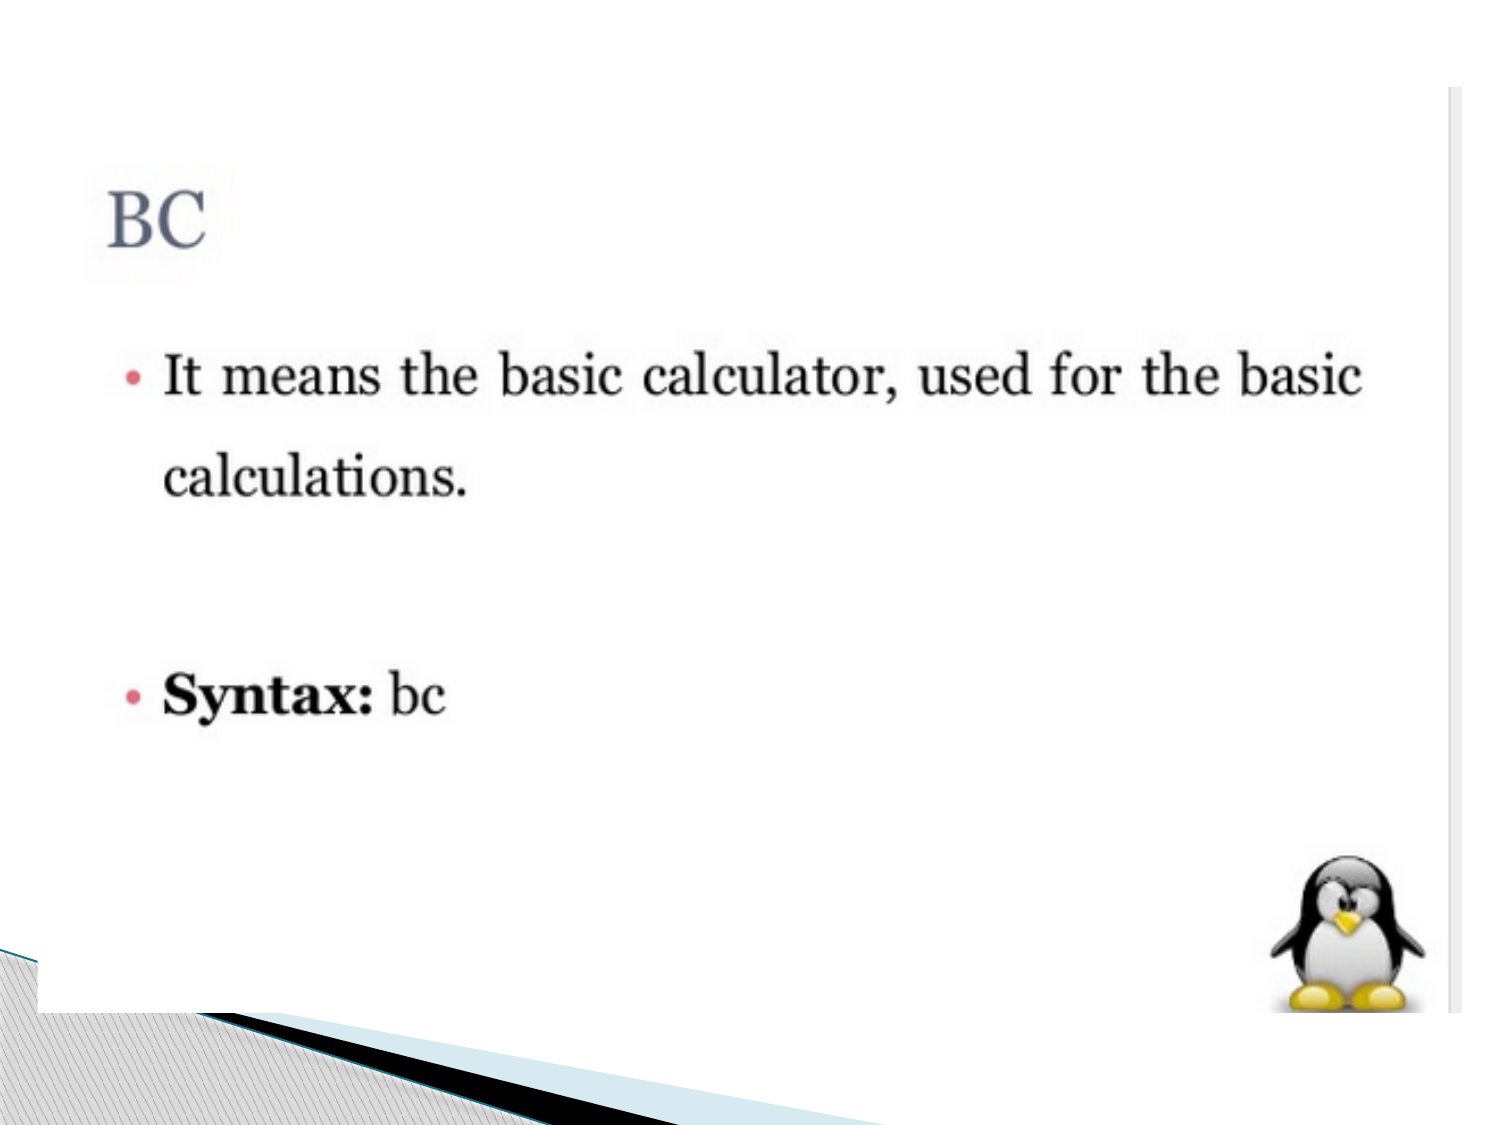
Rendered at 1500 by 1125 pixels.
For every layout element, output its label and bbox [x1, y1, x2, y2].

list [37, 87, 1463, 1013]
